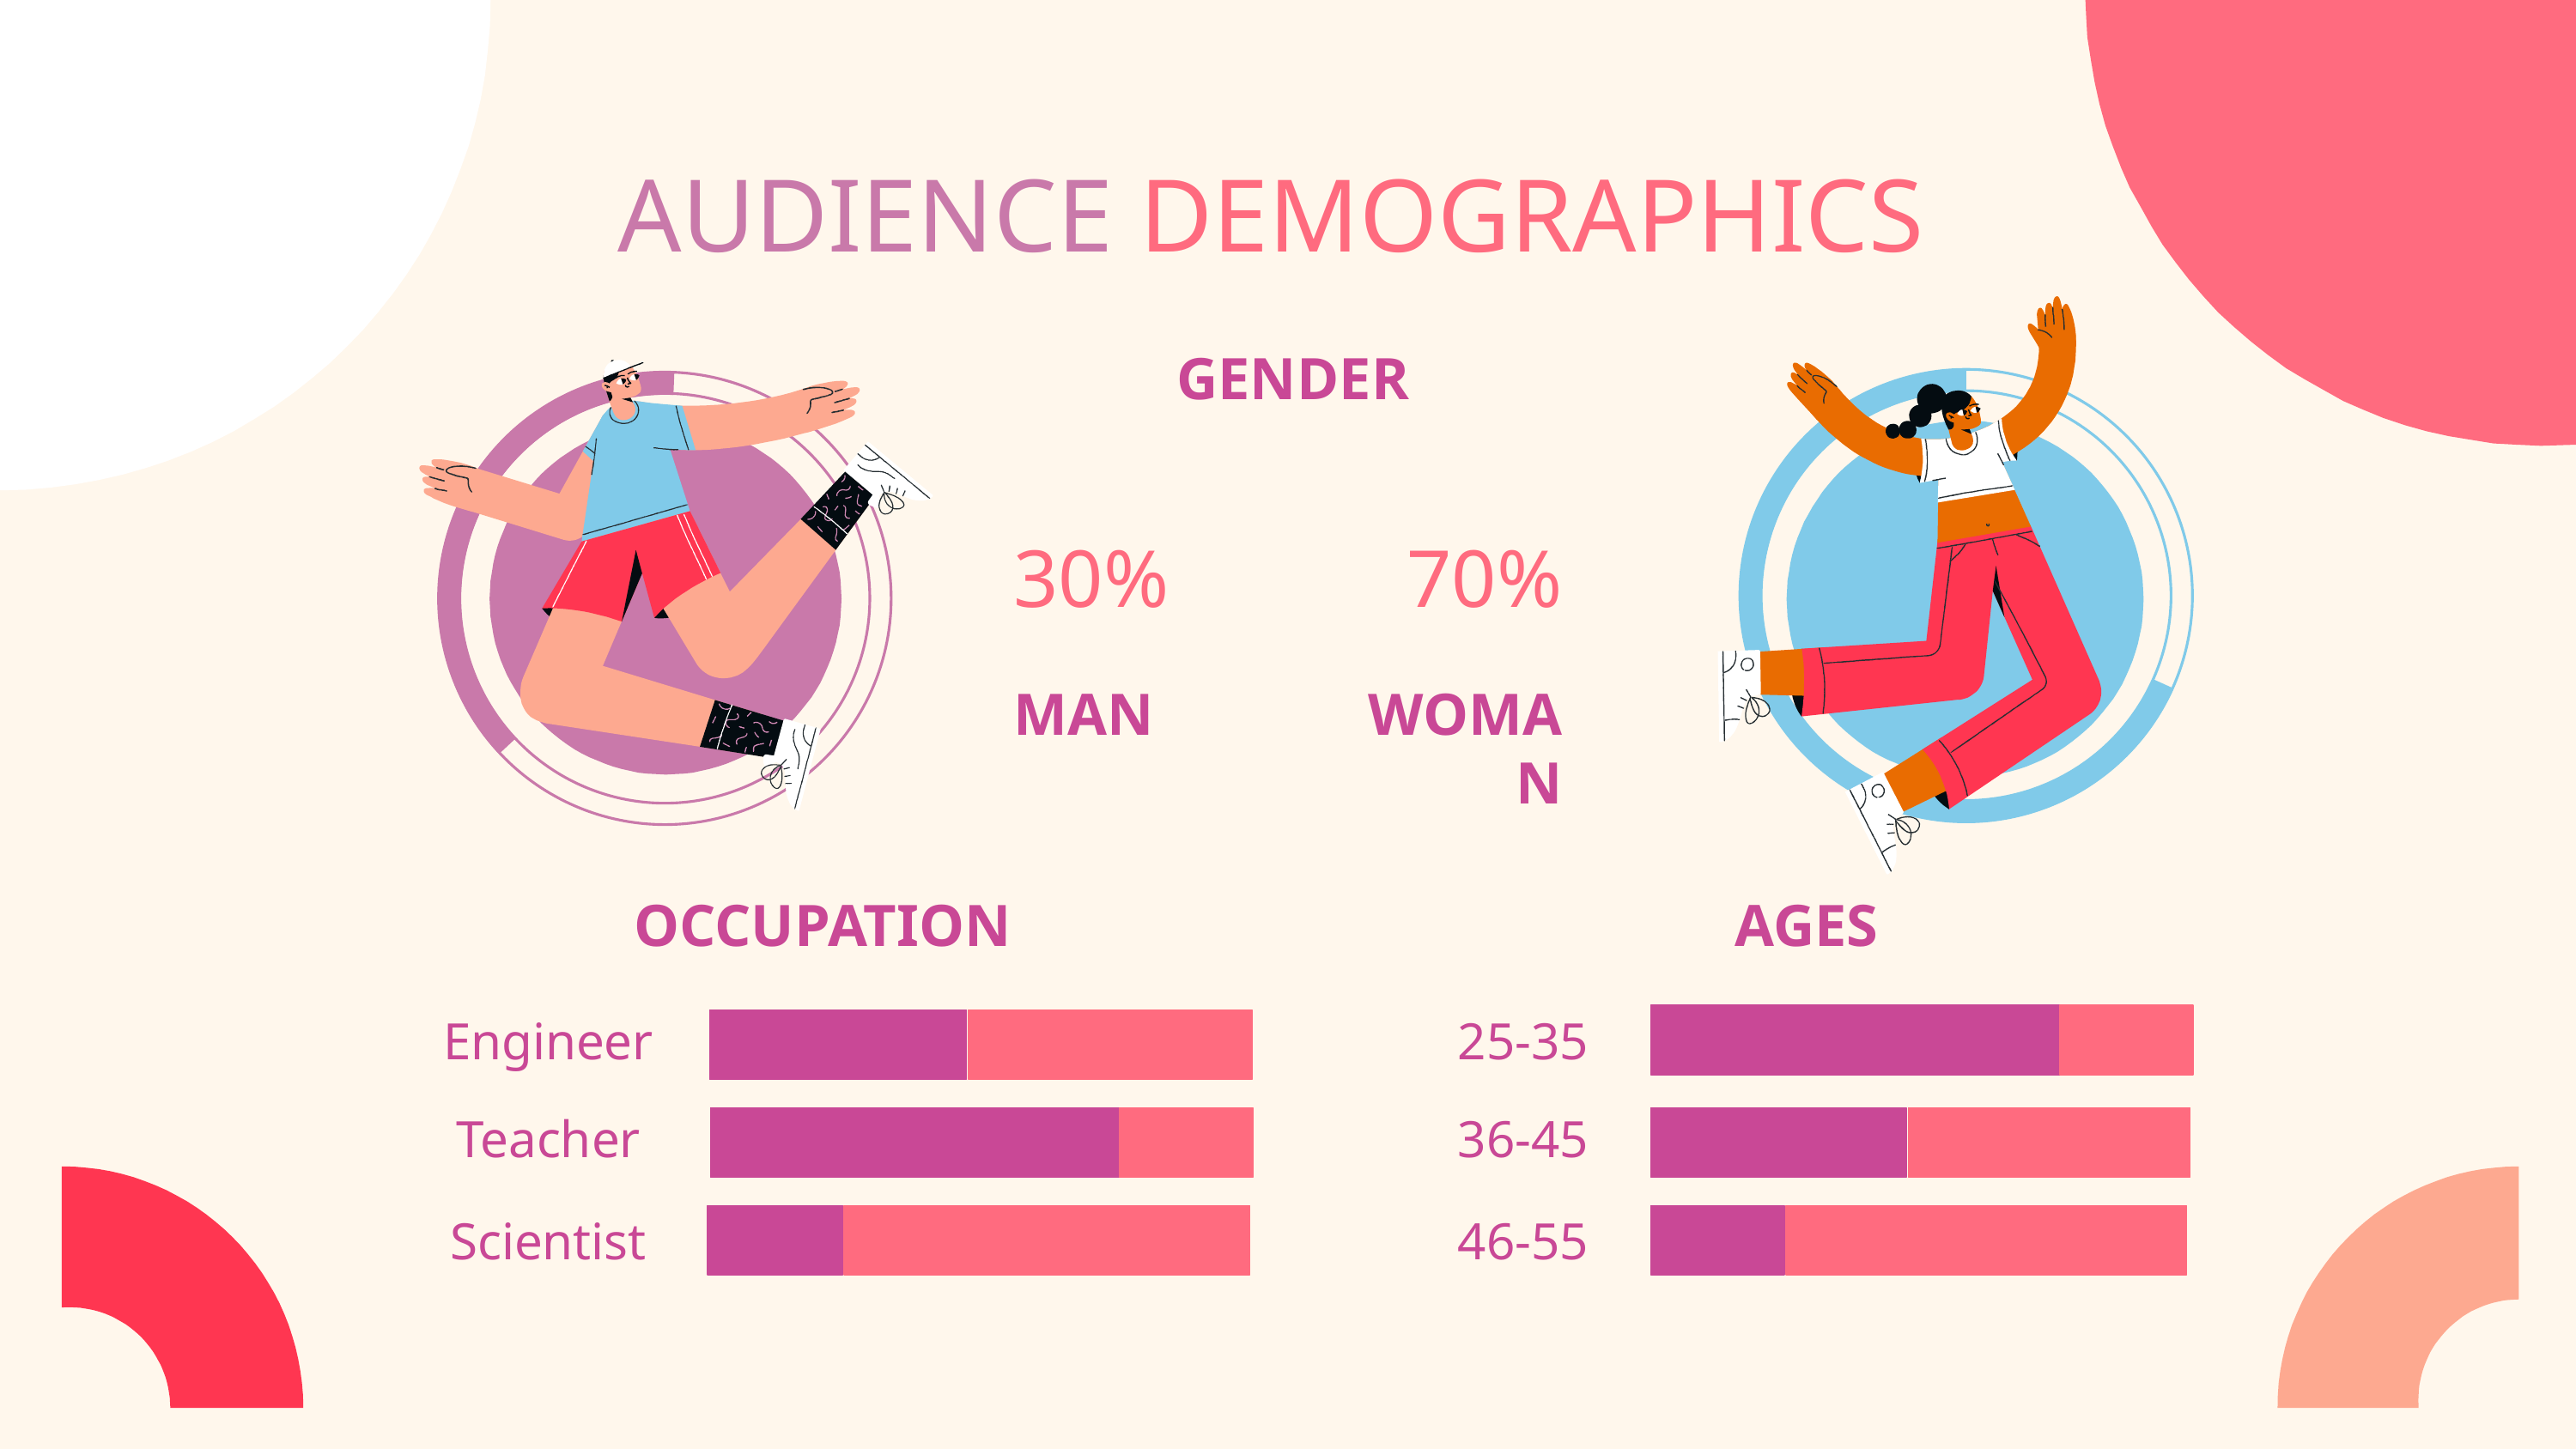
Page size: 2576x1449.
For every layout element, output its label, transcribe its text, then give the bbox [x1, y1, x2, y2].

text_box Engineer [395, 1010, 702, 1070]
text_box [1650, 1205, 2187, 1276]
text_box 25-35 [1423, 1010, 1624, 1070]
subtitle OCCUPATION [395, 863, 1250, 974]
title AUDIENCE DEMOGRAPHICS [247, 125, 2295, 355]
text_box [1650, 1004, 2194, 1076]
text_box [709, 1009, 1253, 1080]
text_box 30% [988, 503, 1233, 655]
subtitle GENDER [988, 316, 1658, 427]
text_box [345, 279, 985, 919]
text_box 46-55 [1423, 1210, 1624, 1269]
text_box 36-45 [1423, 1107, 1624, 1167]
text_box Scientist [395, 1210, 702, 1269]
text_box 70% [1343, 503, 1589, 655]
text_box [707, 1205, 1250, 1276]
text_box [419, 360, 933, 811]
subtitle AGES [1423, 863, 2190, 974]
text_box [1662, 292, 2270, 900]
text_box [710, 1107, 1254, 1178]
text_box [1717, 295, 2102, 875]
subtitle WOMAN [1300, 652, 1589, 762]
text_box Teacher [395, 1107, 702, 1167]
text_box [1650, 1107, 2190, 1178]
subtitle MAN [988, 652, 1276, 762]
